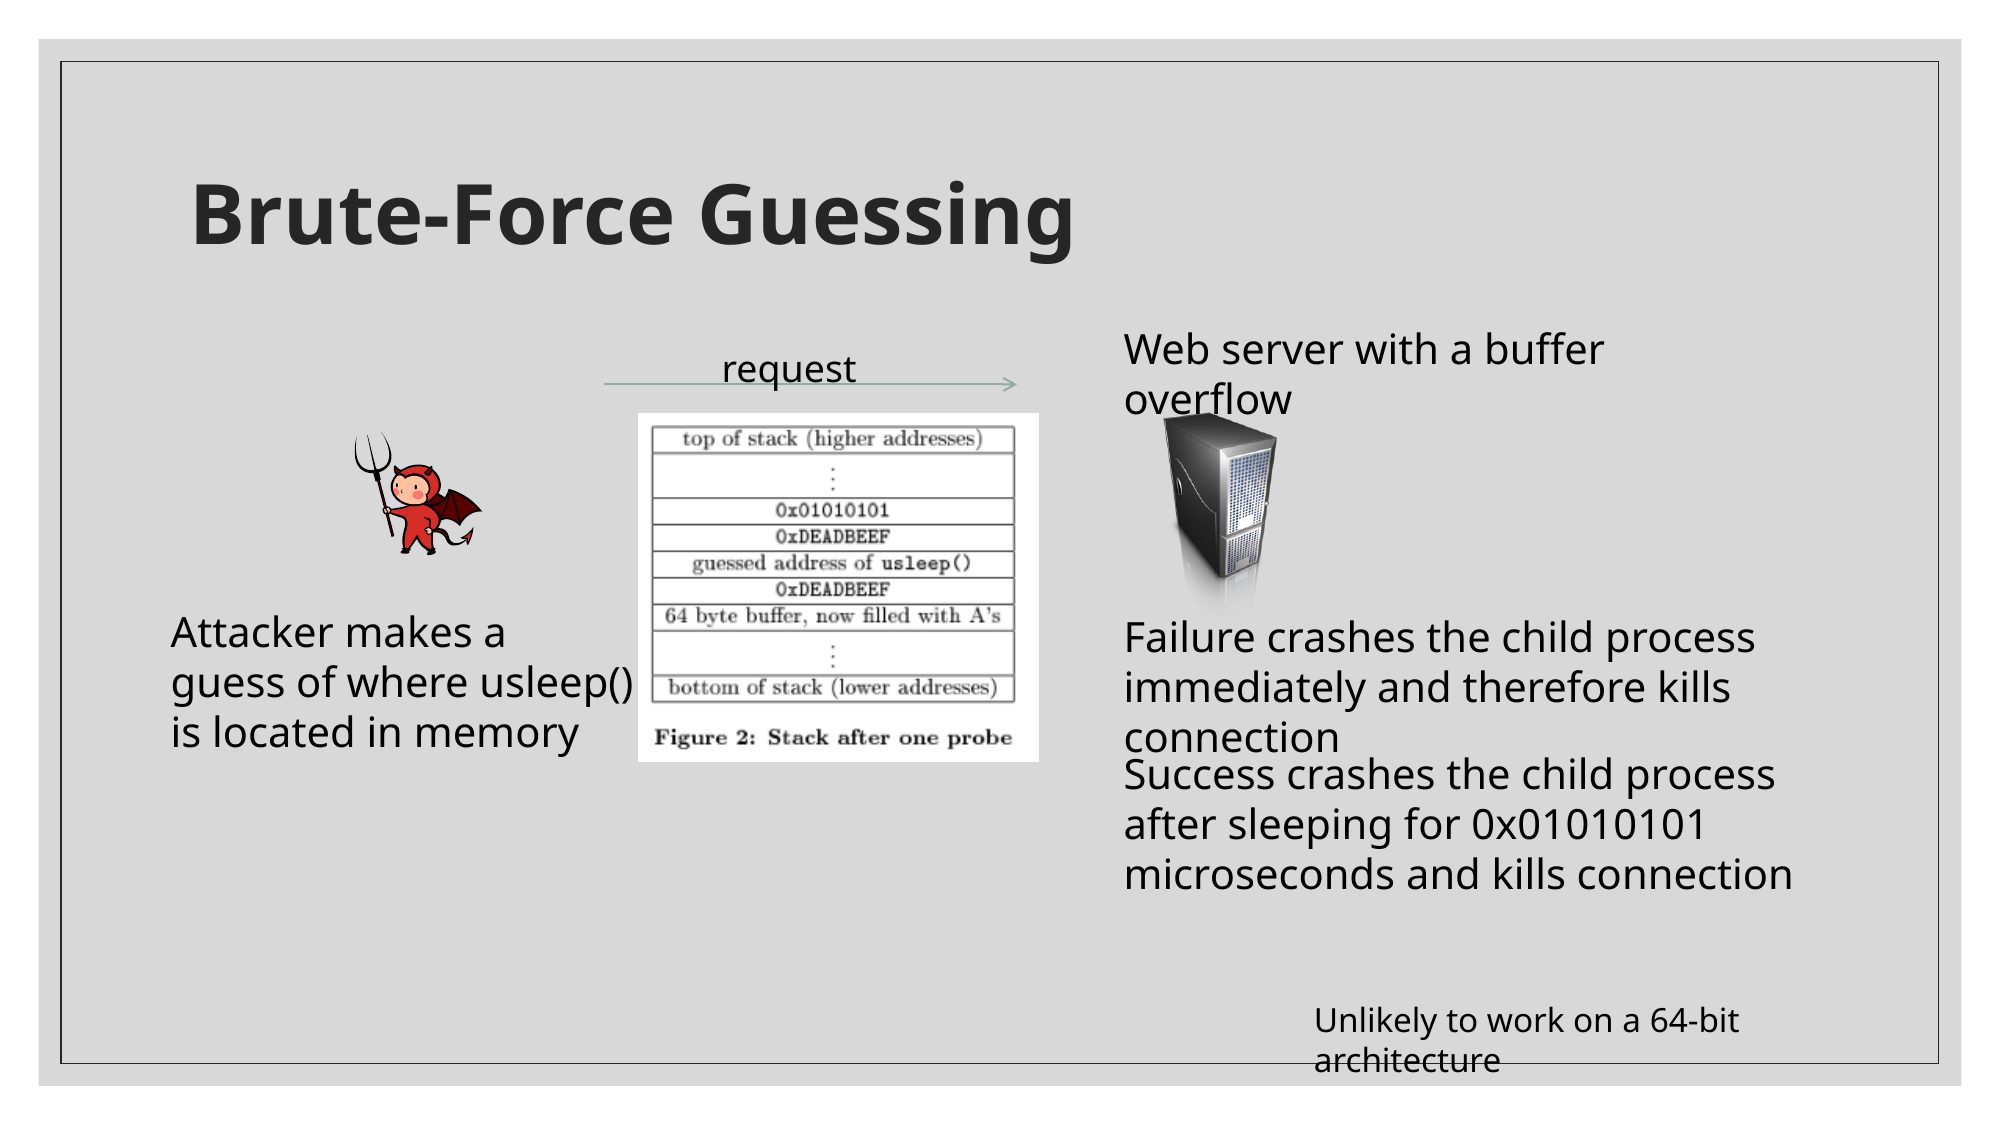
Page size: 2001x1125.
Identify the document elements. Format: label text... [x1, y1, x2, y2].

title Brute-Force Guessing [174, 105, 1825, 331]
picture [345, 431, 483, 556]
text_box Unlikely to work on a 64-bit architecture [1299, 991, 1924, 1087]
text_box request [706, 391, 872, 398]
text_box Failure crashes the child process immediately and therefore kills connection [1108, 603, 1888, 769]
picture [638, 413, 1039, 763]
text_box Attacker makes a guess of where usleep() is located in memory [155, 598, 633, 764]
picture [1163, 412, 1277, 636]
text_box Success crashes the child process after sleeping for 0x01010101 microseconds and kills connection [1108, 740, 1866, 906]
text_box request [706, 337, 872, 381]
text_box Web server with a buffer overflow [1108, 331, 1781, 430]
